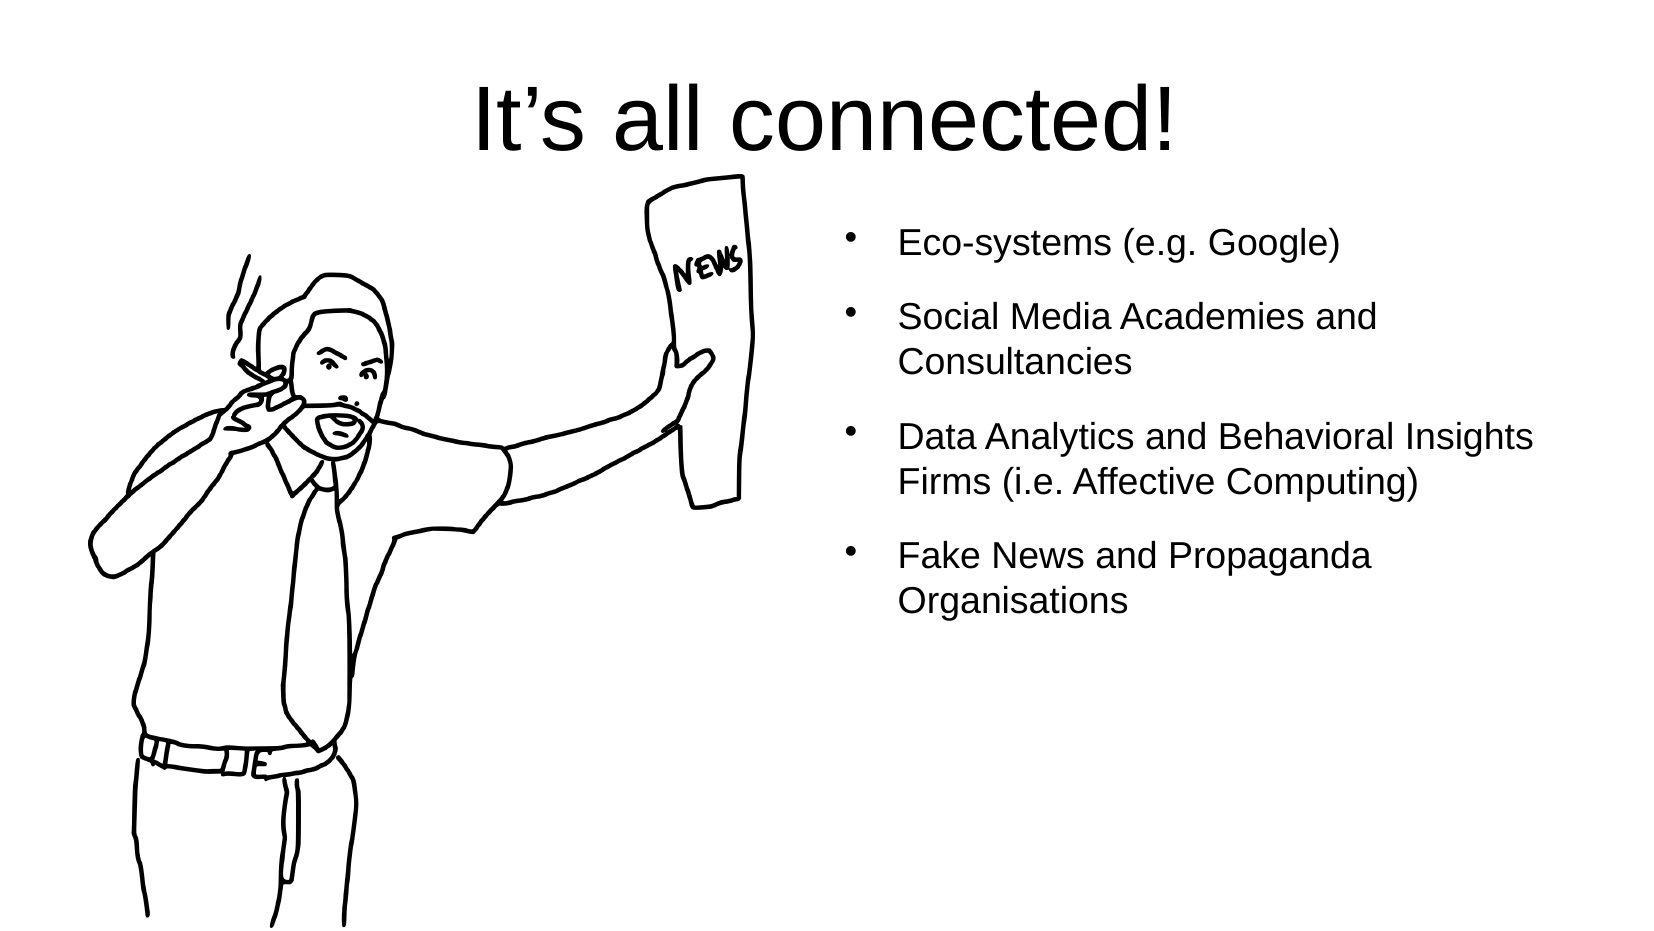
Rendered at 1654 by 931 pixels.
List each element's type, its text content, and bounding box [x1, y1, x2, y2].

title It’s all connected! [82, 37, 1568, 190]
list Eco-systems (e.g. Google) Social Media Academies and Consultancies Data Analytics and Behavioral Insights Firms (i.e. Affective Computing) Fake News and Propaganda Organisations [826, 217, 1570, 757]
picture [88, 174, 755, 931]
